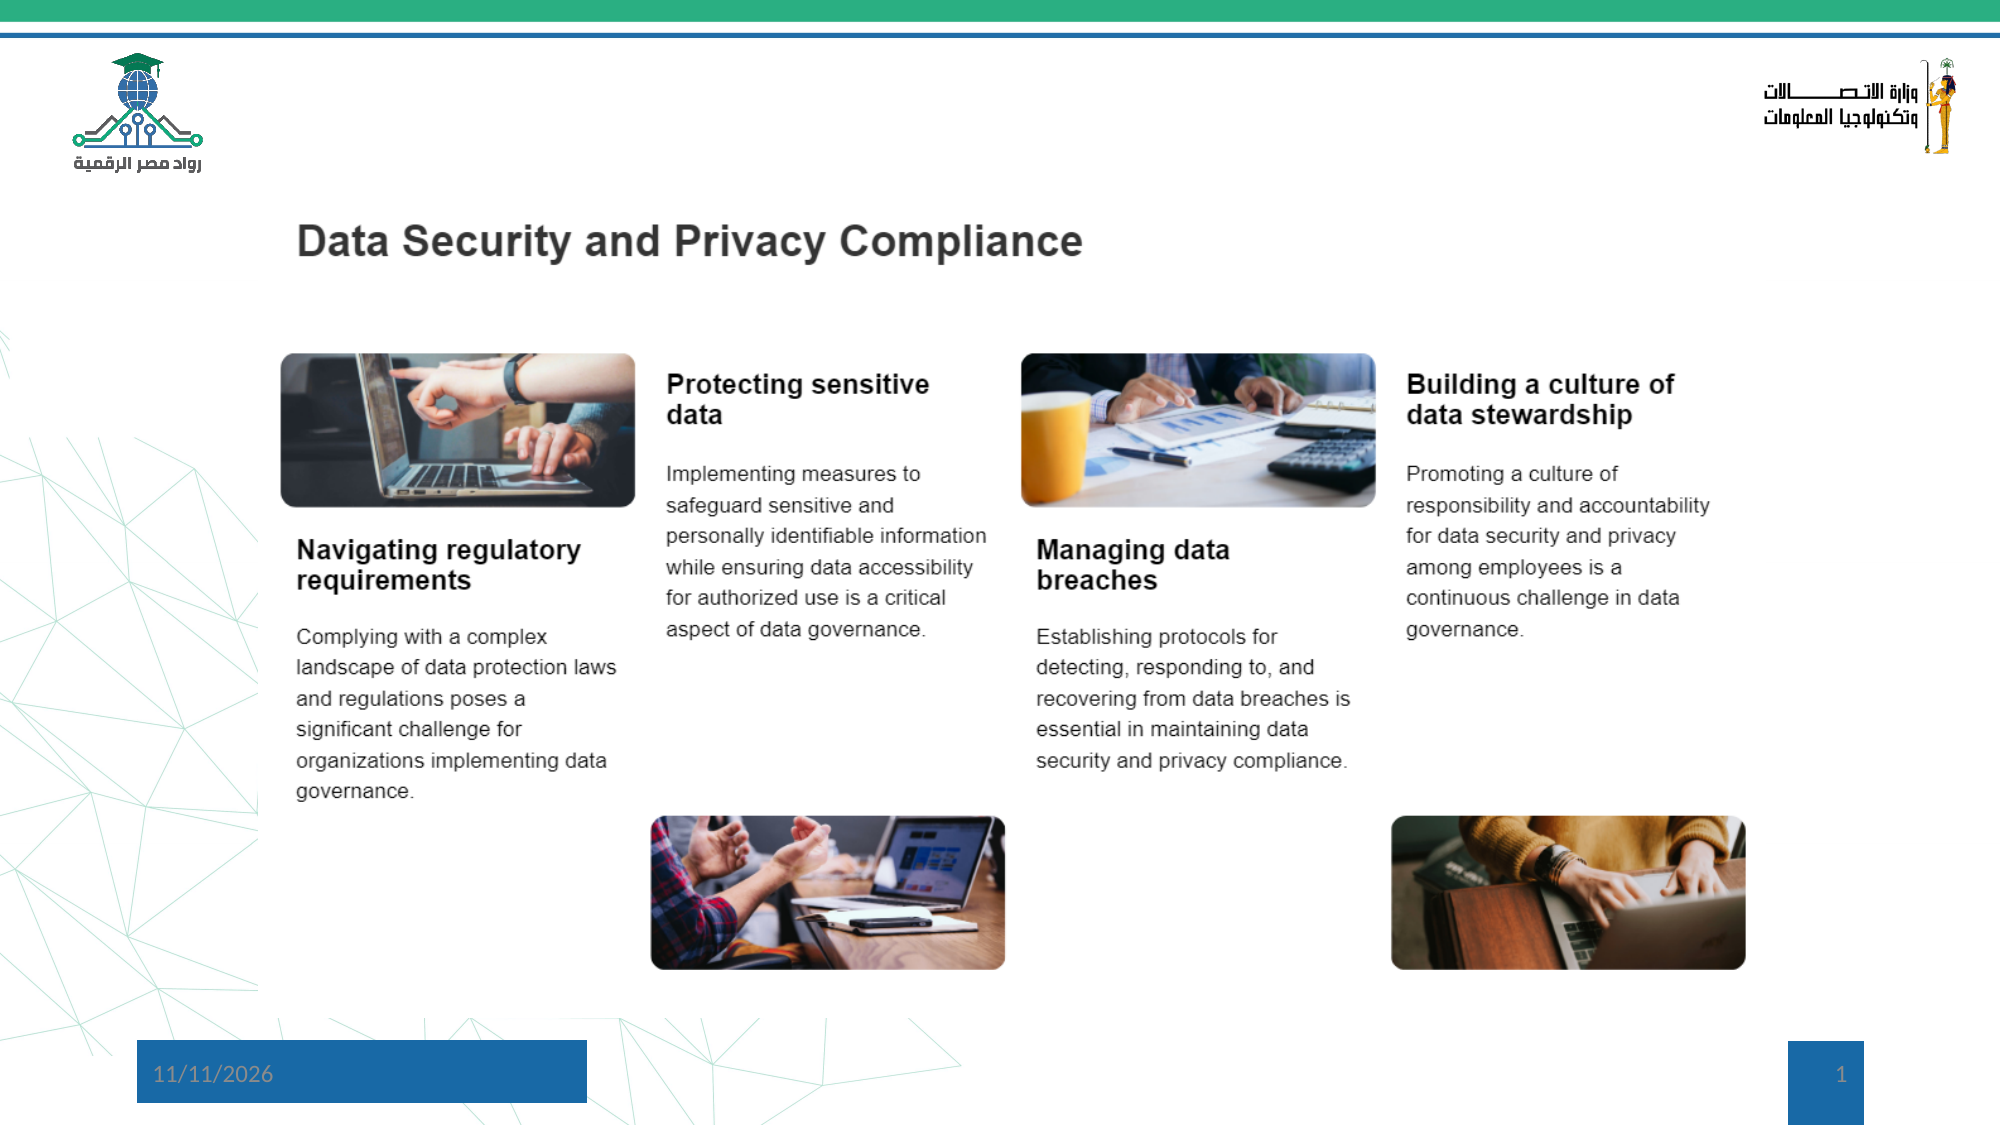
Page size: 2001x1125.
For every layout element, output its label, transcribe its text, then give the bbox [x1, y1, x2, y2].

slide_number 1 [1412, 1042, 1863, 1103]
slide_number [137, 1042, 588, 1103]
picture [0, 0, 2000, 1125]
